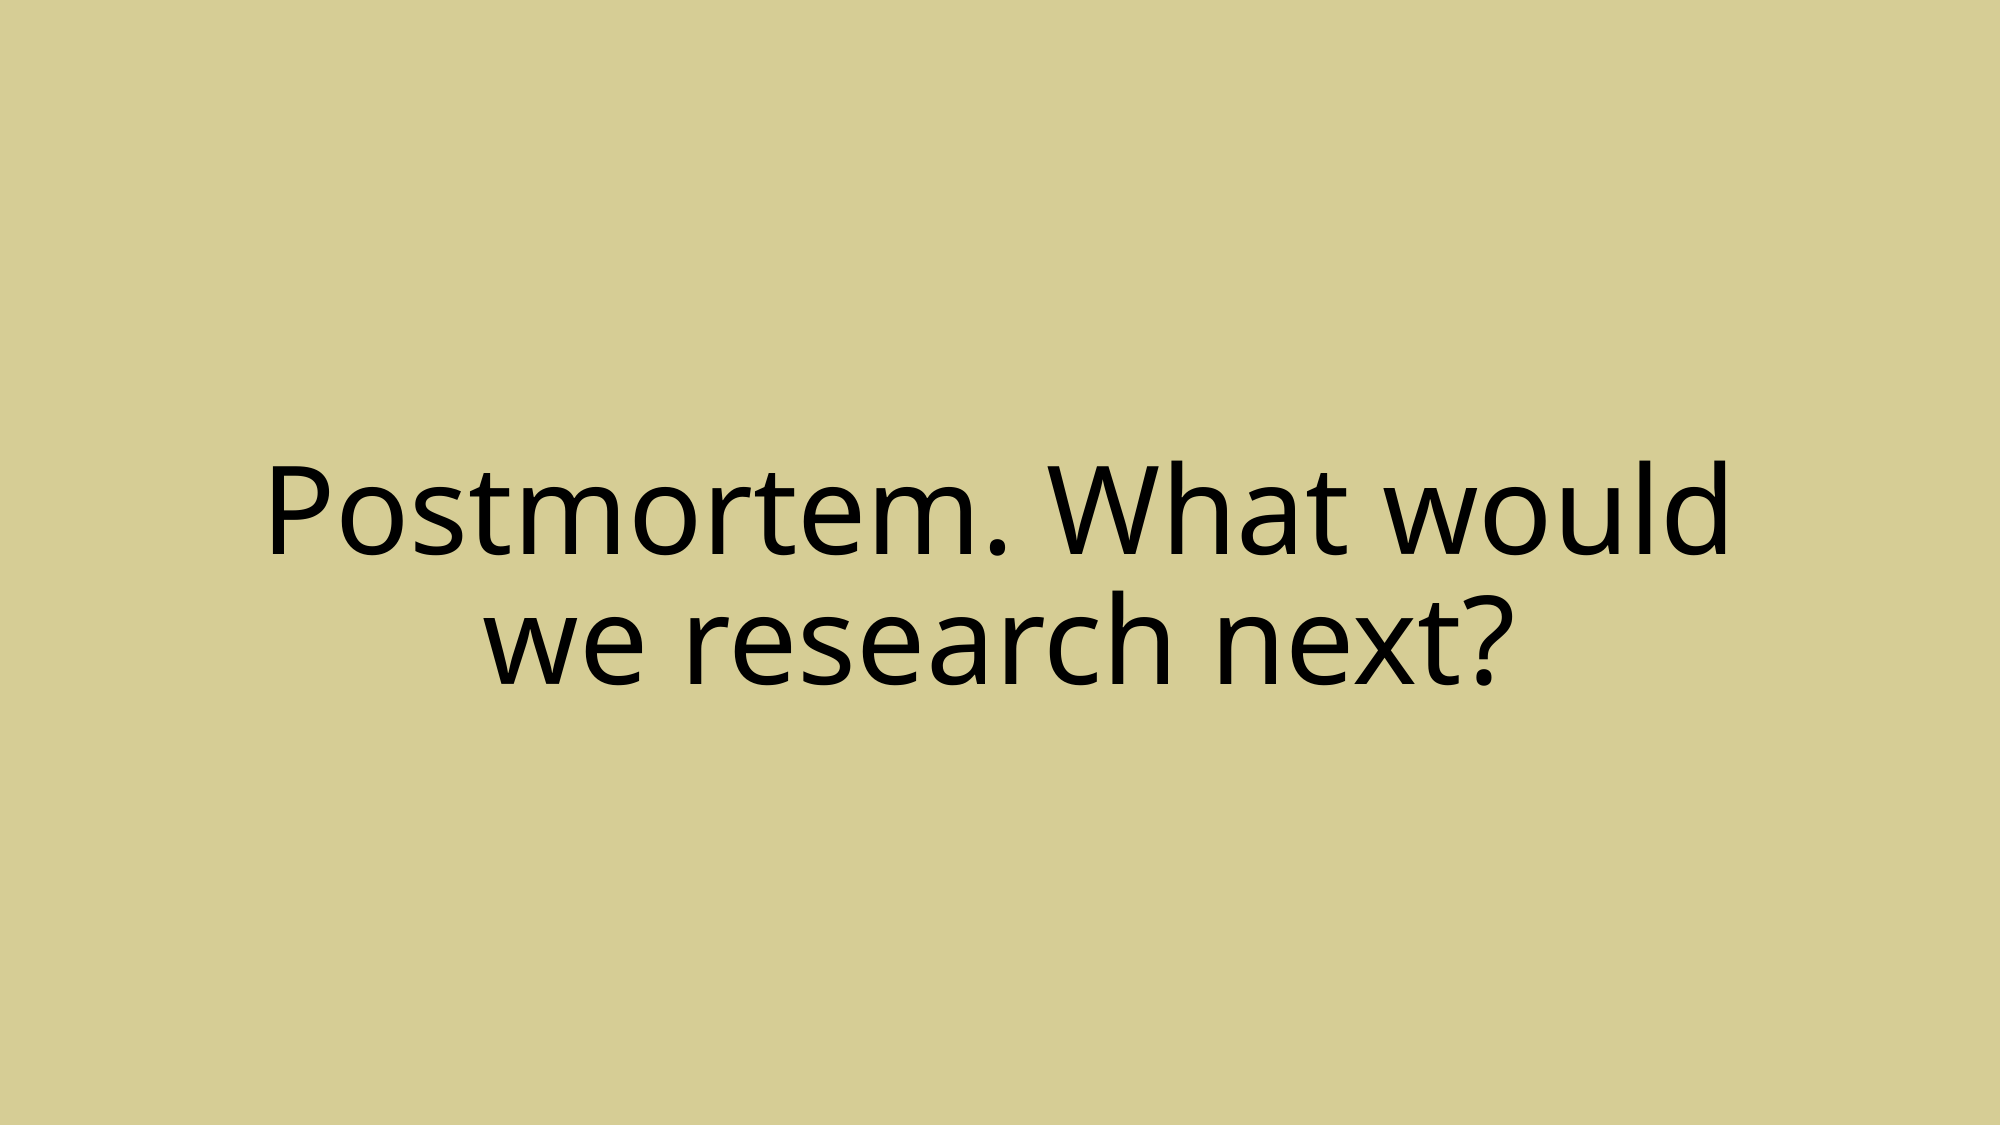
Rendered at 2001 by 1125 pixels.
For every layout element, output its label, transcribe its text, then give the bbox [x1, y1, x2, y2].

text_box Postmortem. What would we research next? [148, 449, 1852, 671]
